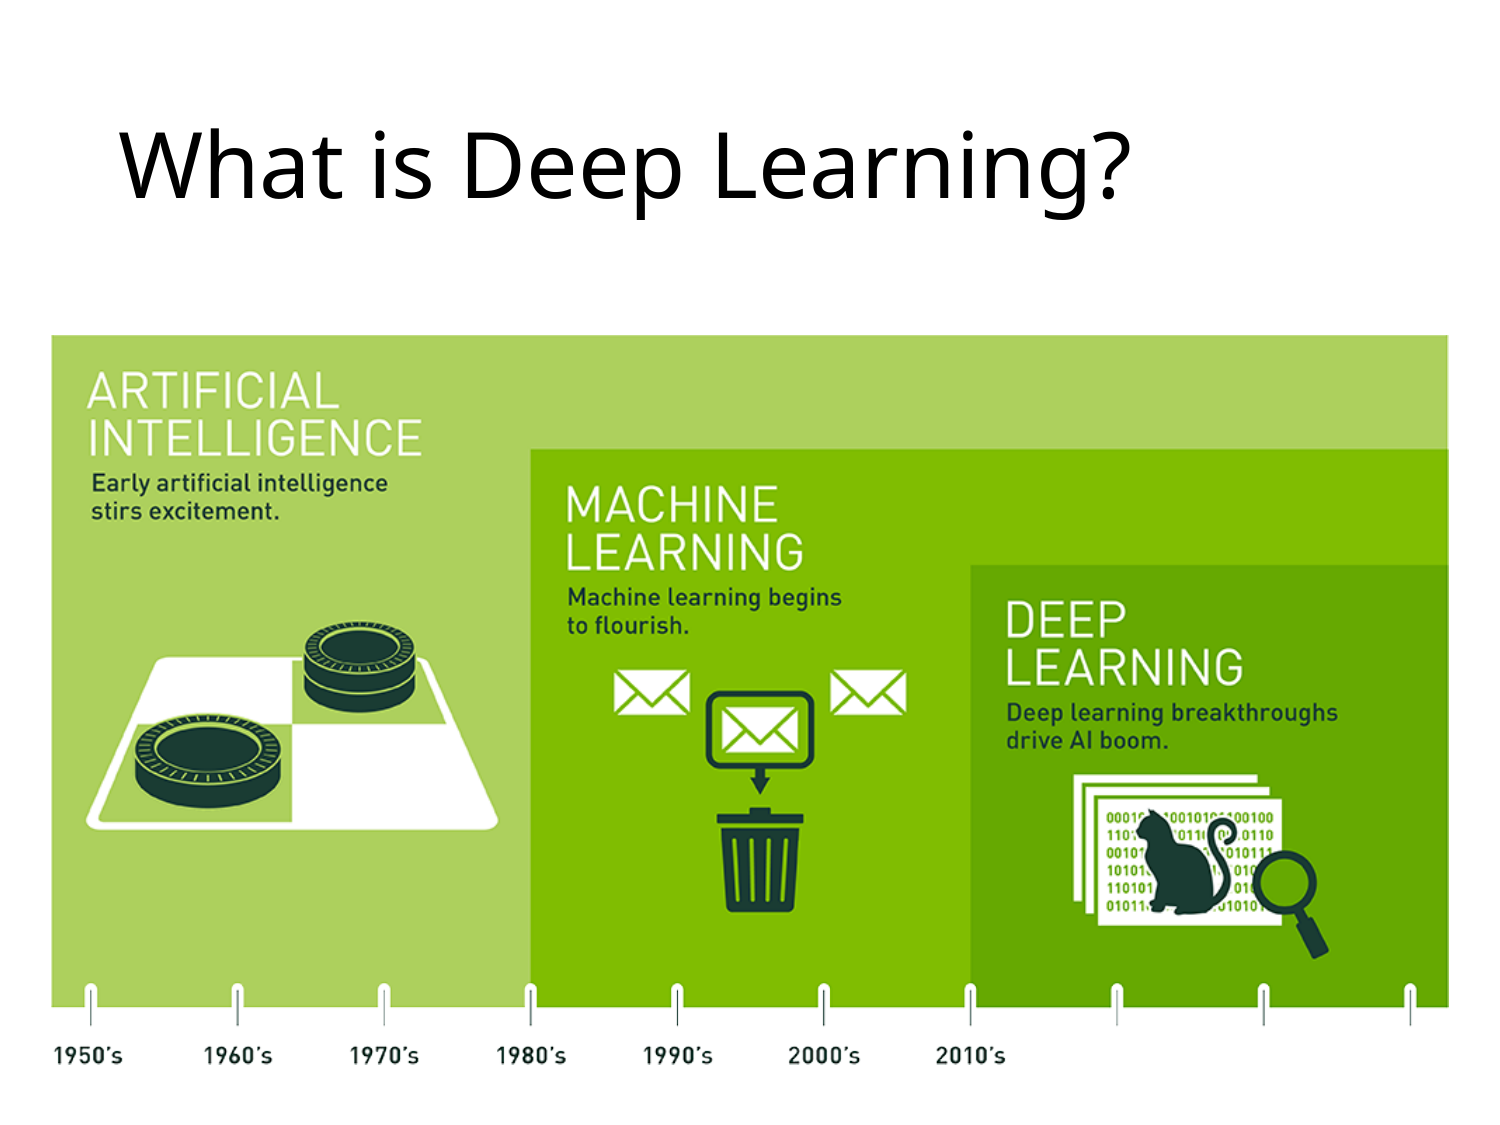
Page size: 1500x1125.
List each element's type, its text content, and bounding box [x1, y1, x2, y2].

title What is Deep Learning? [103, 59, 1397, 278]
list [51, 335, 1449, 1066]
